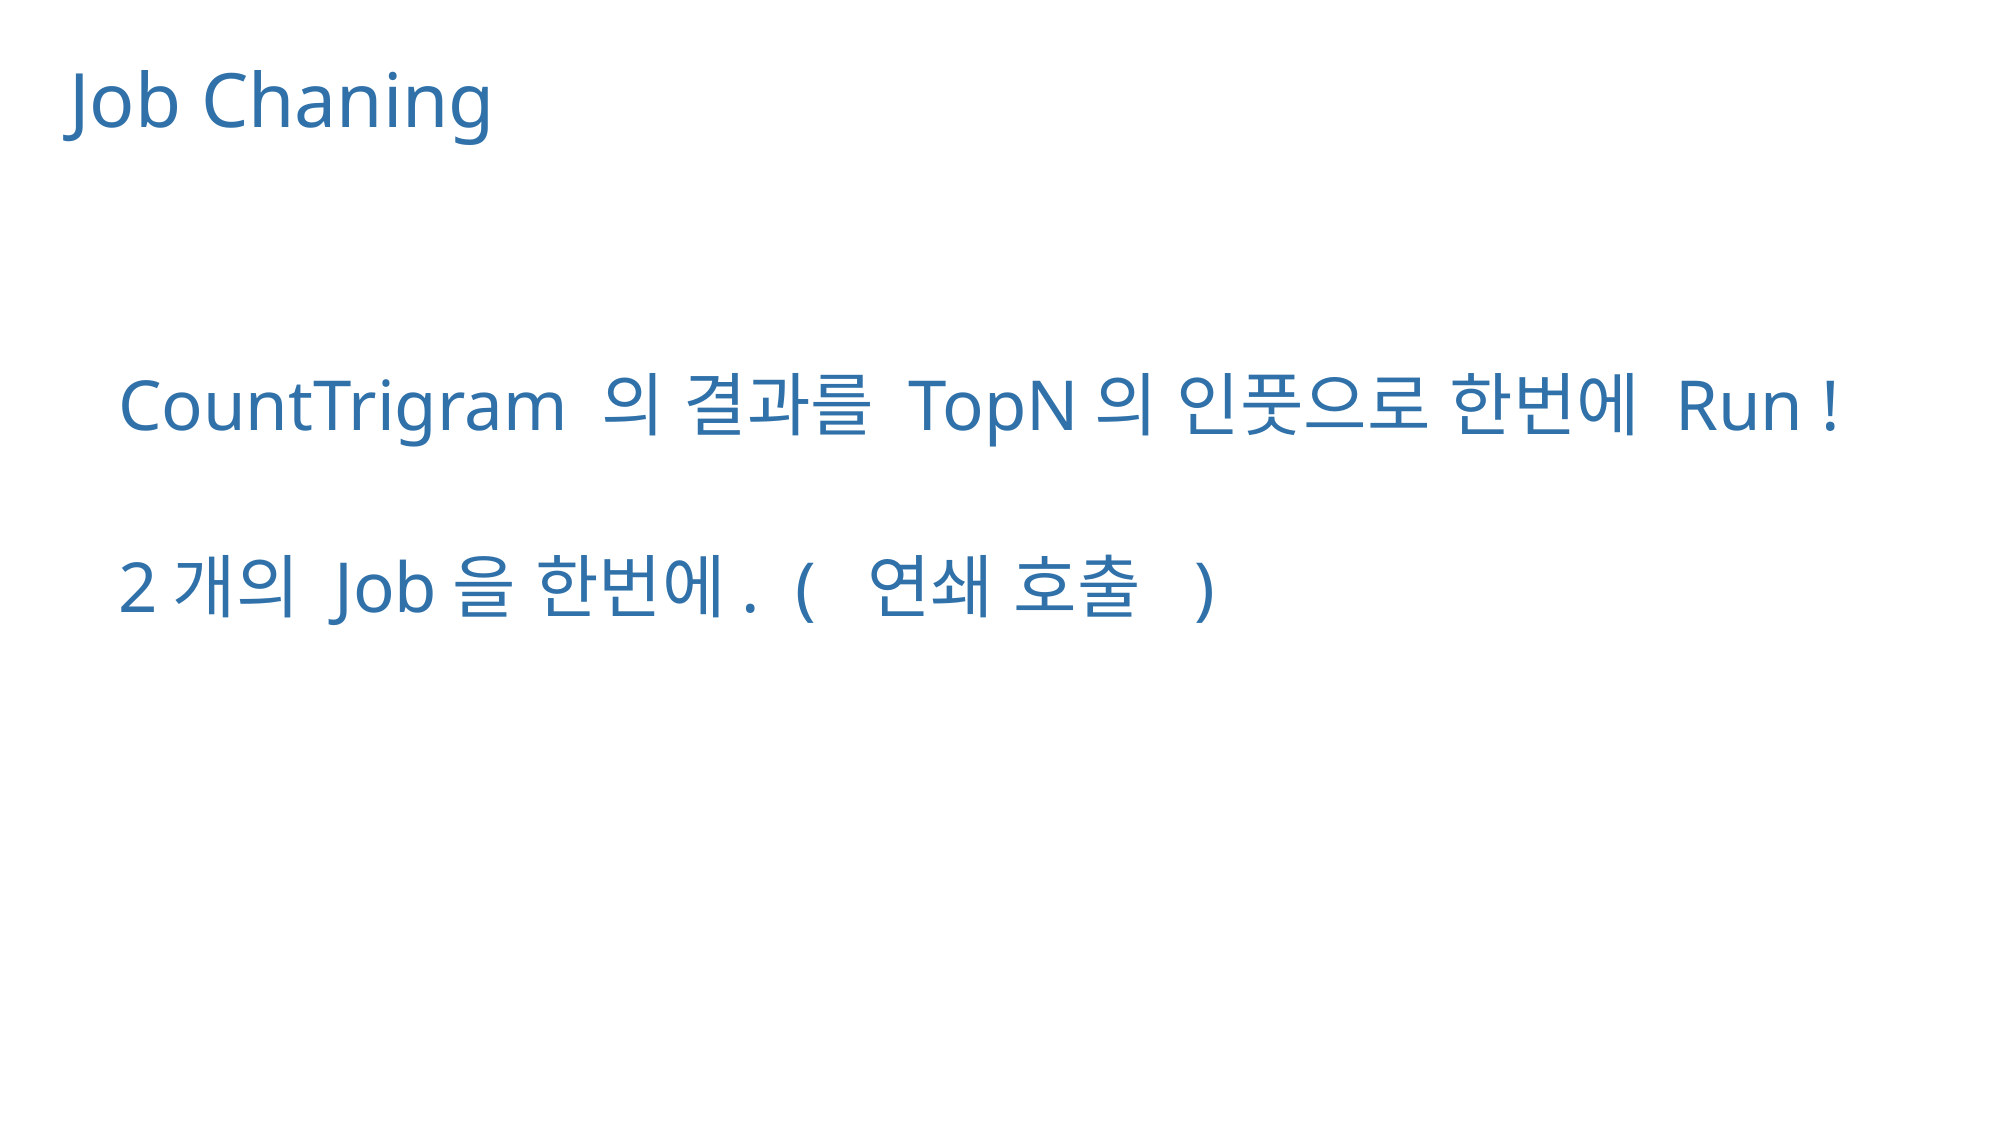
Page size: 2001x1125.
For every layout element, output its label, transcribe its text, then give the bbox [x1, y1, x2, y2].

title Job Chaning [54, 52, 1847, 152]
text_box CountTrigram 의 결과를 TopN의 인풋으로 한번에 Run ! 2개의 Job을 한번에. ( 연쇄 호출 ) [103, 260, 1904, 634]
